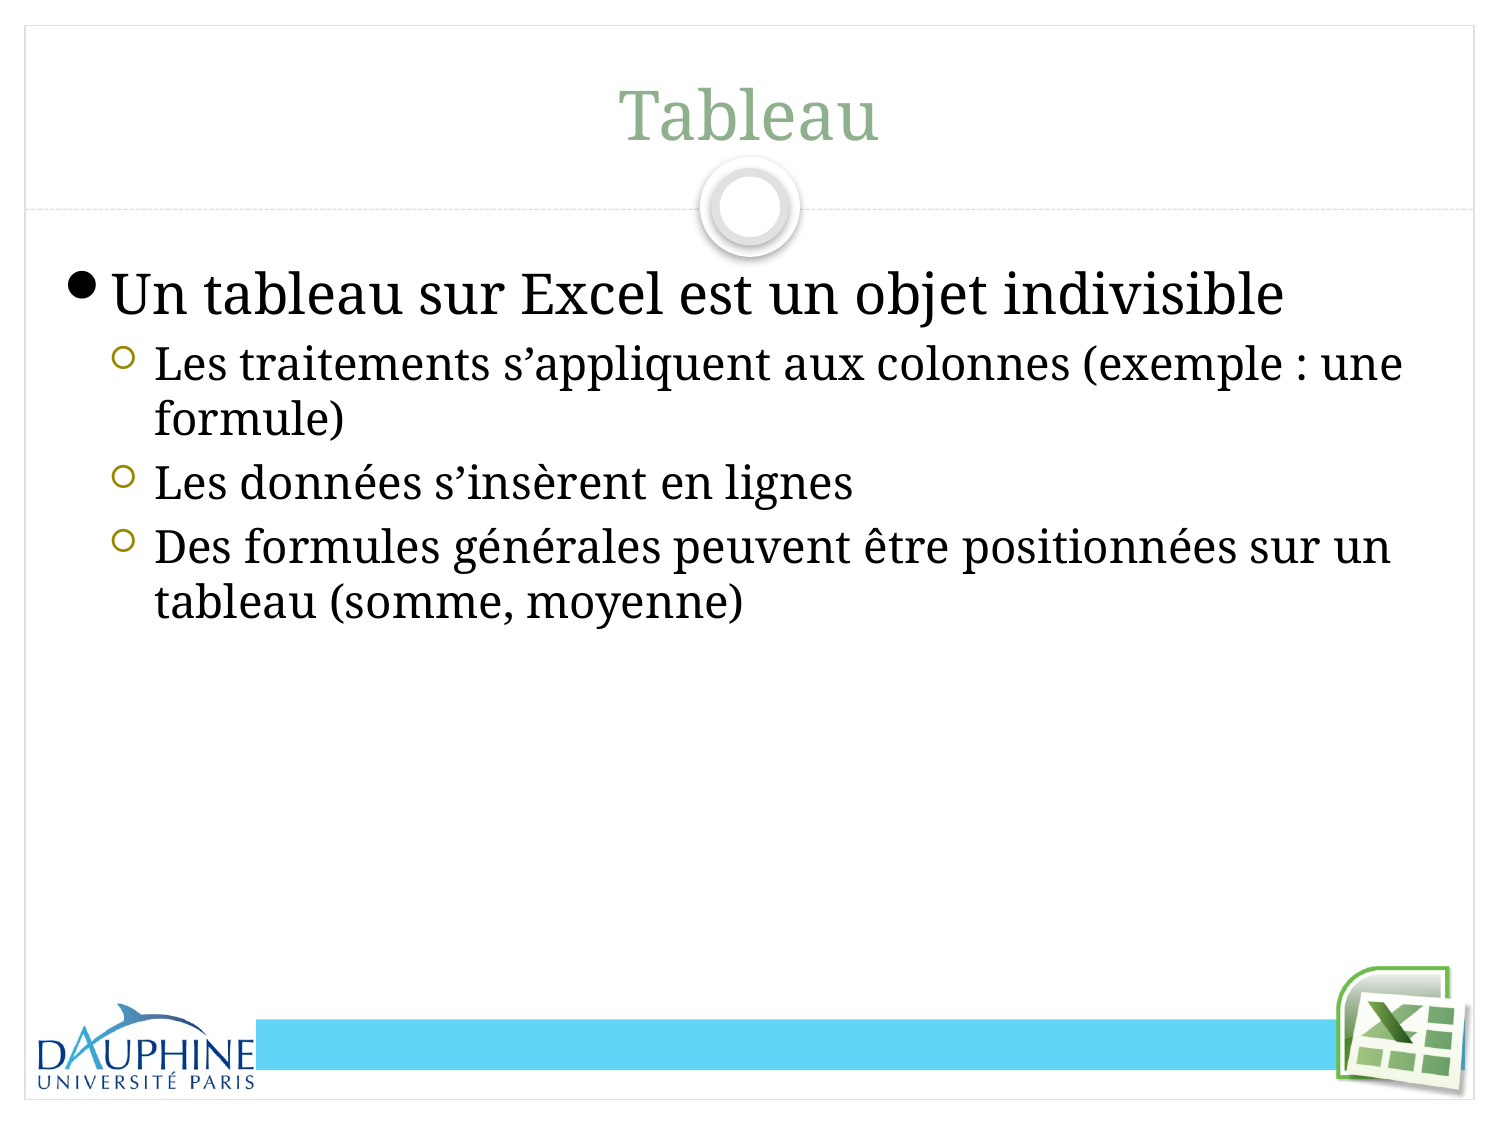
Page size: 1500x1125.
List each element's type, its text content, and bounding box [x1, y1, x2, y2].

picture [1324, 949, 1477, 1102]
list Un tableau sur Excel est un objet indivisible Les traitements s’appliquent aux colonnes (exemple : une formule) Les données s’insèrent en lignes Des formules générales peuvent être positionnées sur un tableau (somme, moyenne) [49, 250, 1445, 1001]
picture [35, 1001, 256, 1090]
title Tableau [49, 37, 1450, 162]
